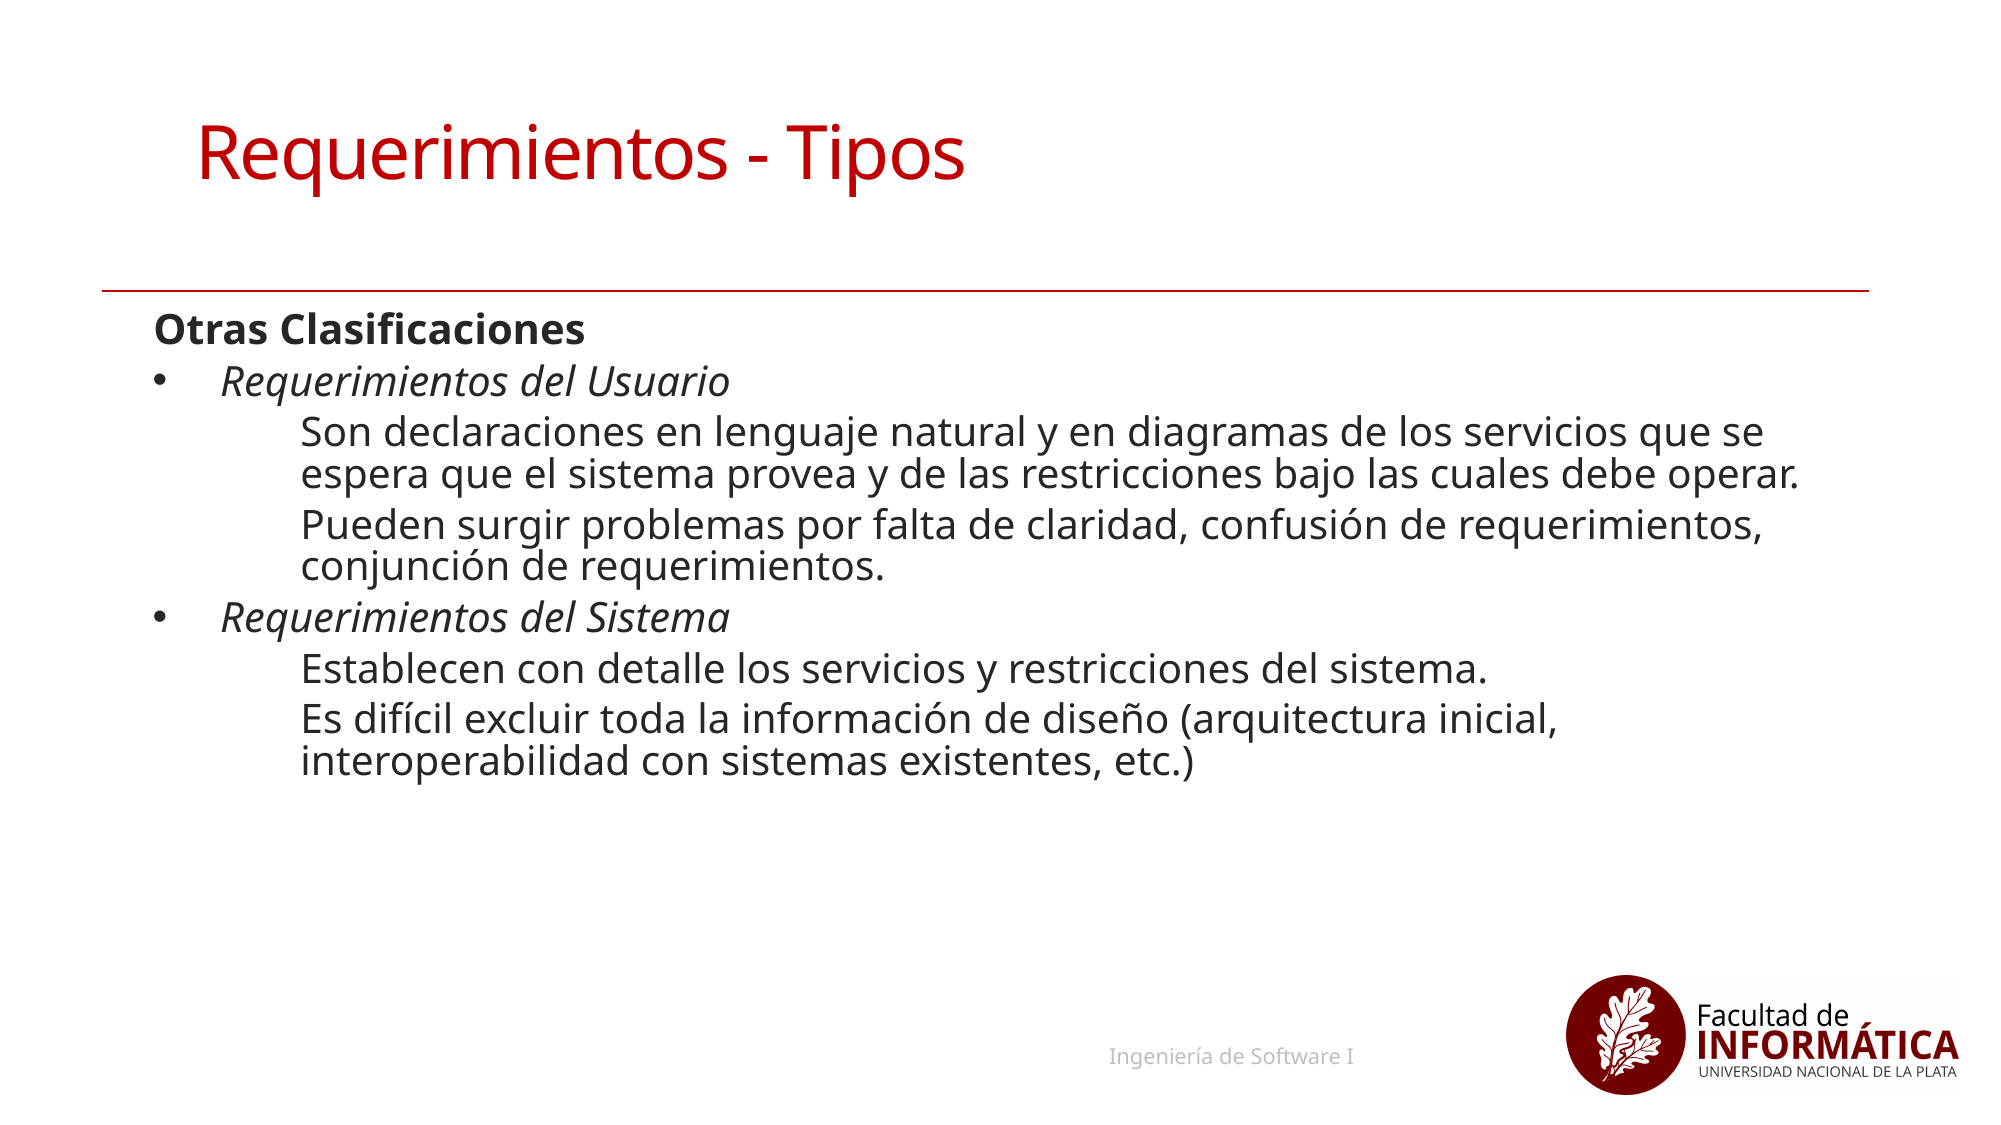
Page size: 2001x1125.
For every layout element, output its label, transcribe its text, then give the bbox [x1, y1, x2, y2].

slide_number 34 [1520, 456, 2000, 686]
footer Ingeniería de Software I [1094, 1034, 1867, 1095]
picture [1566, 975, 1959, 1095]
list Otras Clasificaciones Requerimientos del Usuario Son declaraciones en lenguaje natural y en diagramas de los servicios que se espera que el sistema provea y de las restricciones bajo las cuales debe operar. Pueden surgir problemas por falta de claridad, confusión de requerimientos, conjunción de requerimientos. Requerimientos del Sistema Establecen con detalle los servicios y restricciones del sistema. Es difícil excluir toda la información de diseño (arquitectura inicial, interoperabilidad con sistemas existentes, etc.) [137, 302, 1839, 917]
title Requerimientos - Tipos [180, 47, 1830, 267]
